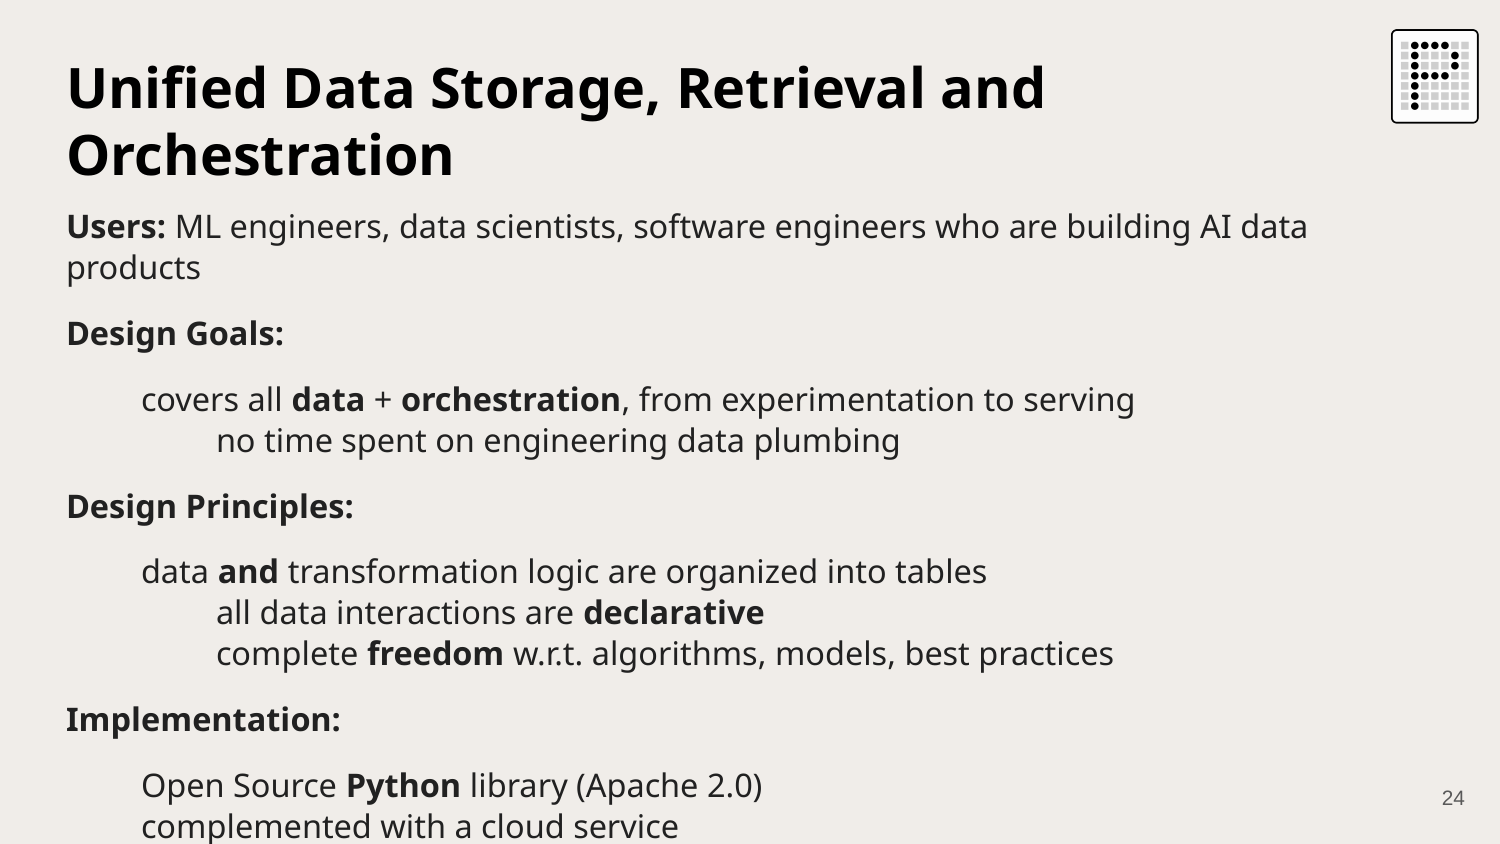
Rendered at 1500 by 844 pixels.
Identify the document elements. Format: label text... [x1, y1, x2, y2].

list Users: ML engineers, data scientists, software engineers who are building AI data products Design Goals: covers all data + orchestration, from experimentation to serving no time spent on engineering data plumbing Design Principles: data and transformation logic are organized into tables all data interactions are declarative complete freedom w.r.t. algorithms, models, best practices Implementation: Open Source Python library (Apache 2.0) complemented with a cloud service [51, 189, 1450, 750]
slide_number ‹#› [1389, 764, 1480, 830]
title Unified Data Storage, Retrieval and Orchestration [51, 72, 1380, 167]
picture [1389, 28, 1480, 126]
